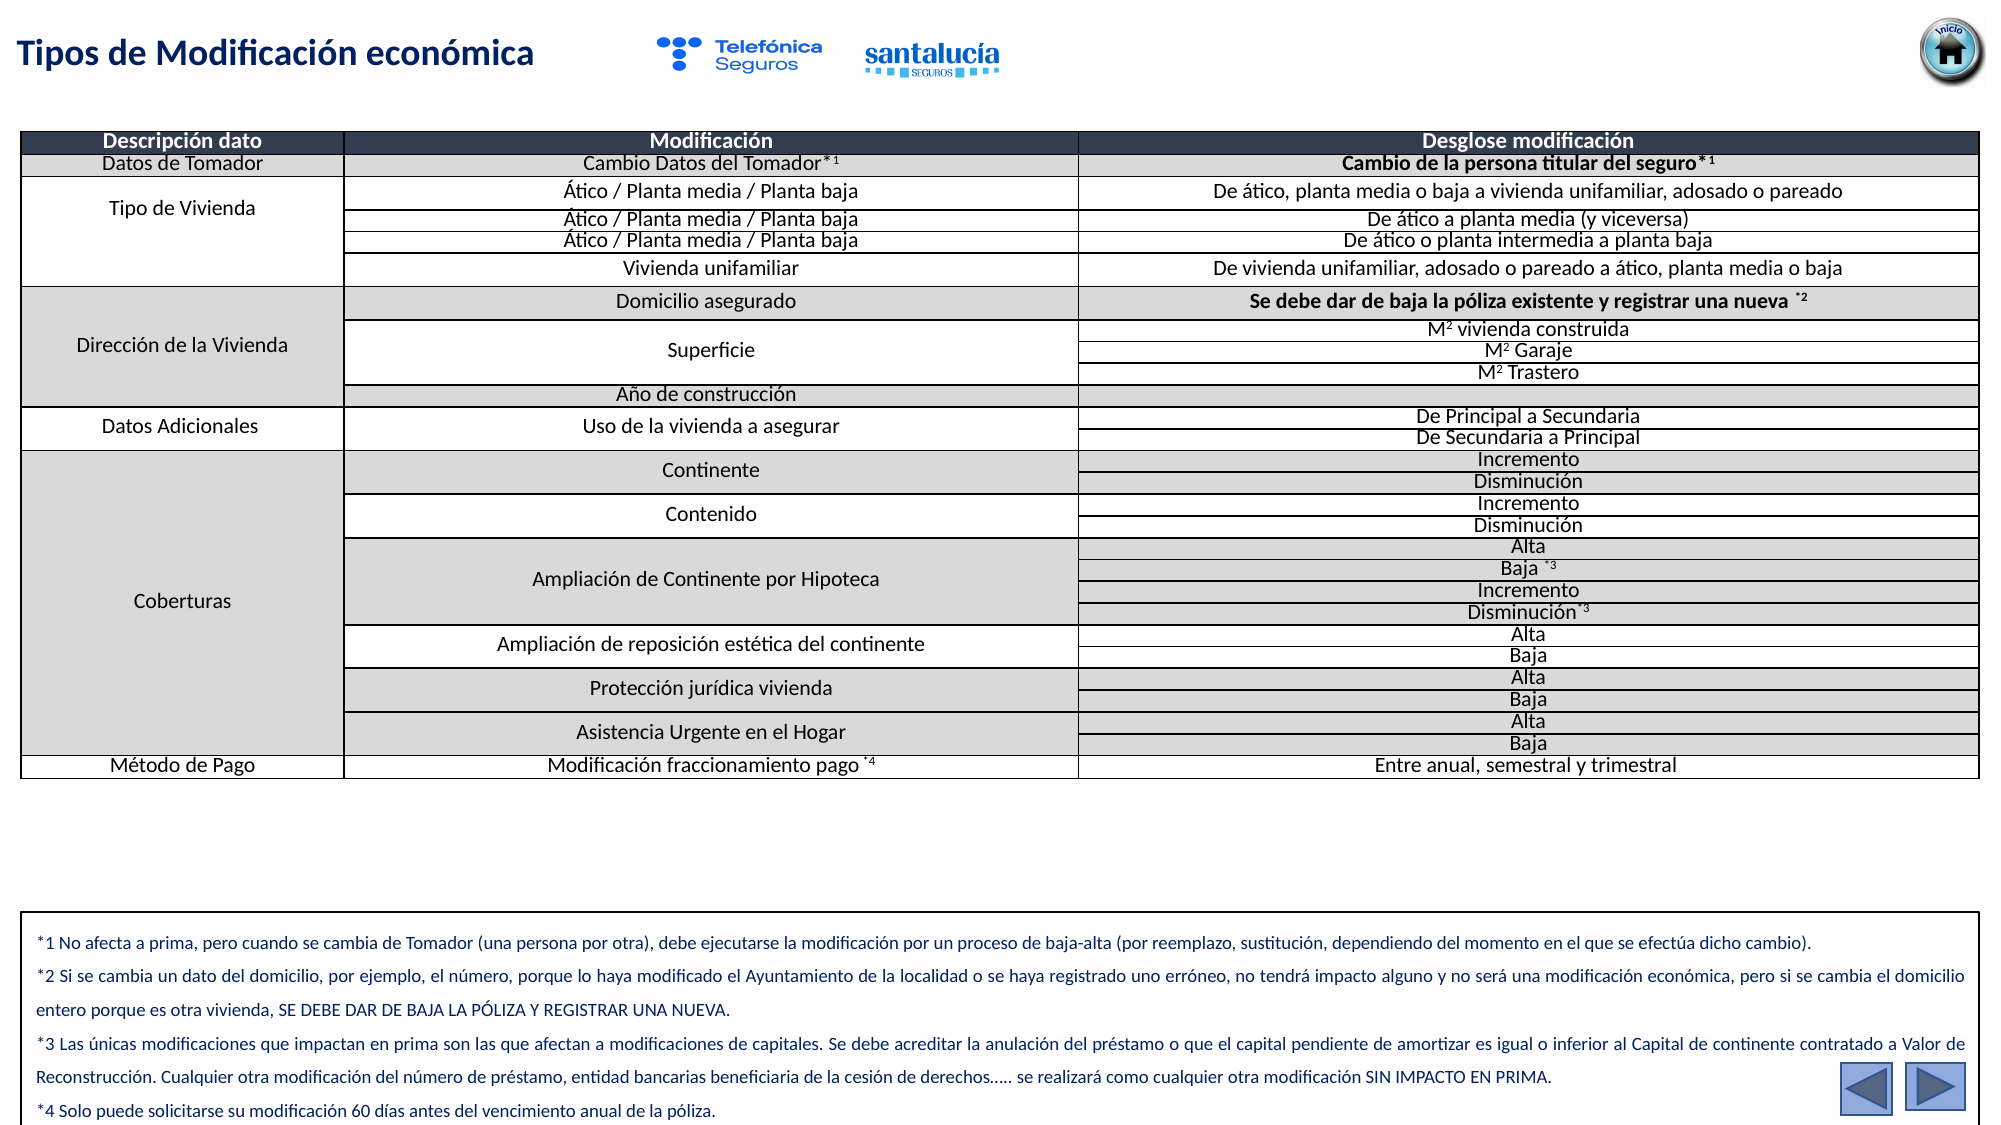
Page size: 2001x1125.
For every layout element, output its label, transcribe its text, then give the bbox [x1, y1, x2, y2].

table_cell Ático / Planta media / Planta baja [345, 177, 1078, 209]
table_cell Se debe dar de baja la póliza existente y registrar una nueva *2 [1079, 287, 1978, 319]
table_cell Alta [1079, 713, 1978, 733]
table_cell Incremento [1079, 451, 1978, 471]
table_cell Incremento [1079, 495, 1978, 515]
table_cell Ático / Planta media / Planta baja [345, 232, 1078, 252]
text_box Tipos de Modificación económica [1, 20, 551, 80]
text_box *1 No afecta a prima, pero cuando se cambia de Tomador (una persona por otra), debe ejecutarse la modificación por un proceso de baja-alta (por reemplazo, sustitución, dependiendo del momento en el que se efectúa dicho cambio). *2 Si se cambia un dato del domicilio, por ejemplo, el número, porque lo haya modificado el Ayuntamiento de la localidad o se haya registrado uno erróneo, no tendrá impacto alguno y no será una modificación económica, pero si se cambia el domicilio entero porque es otra vivienda, SE DEBE DAR DE BAJA LA PÓLIZA Y REGISTRAR UNA NUEVA. *3 Las únicas modificaciones que impactan en prima son las que afectan a modificaciones de capitales. Se debe acreditar la anulación del préstamo o que el capital pendiente de amortizar es igual o inferior al Capital de continente contratado a Valor de Reconstrucción. Cualquier otra modificación del número de préstamo, entidad bancarias beneficiaria de la cesión de derechos….. se realizará como cualquier otra modificación SIN IMPACTO EN PRIMA. *4 Solo puede solicitarse su modificación 60 días antes del vencimiento anual de la póliza. [21, 911, 1979, 1125]
table_cell Baja [1079, 735, 1978, 755]
table_cell Cambio de la persona titular del seguro*1 [1079, 155, 1978, 176]
table_cell Ático / Planta media / Planta baja [345, 211, 1078, 231]
table_cell Modificación fraccionamiento pago *4 [345, 756, 1078, 778]
table_cell Alta [1079, 669, 1978, 689]
table_cell Dirección de la Vivienda [22, 287, 343, 406]
table_cell Tipo de Vivienda [22, 177, 343, 286]
table_cell De Secundaria a Principal [1079, 430, 1978, 450]
table_cell Continente [345, 451, 1078, 493]
table_cell De ático o planta intermedia a planta baja [1079, 232, 1978, 252]
text_box [1905, 1062, 1966, 1111]
table_cell Baja [1079, 647, 1978, 667]
table_header Modificación [345, 132, 1078, 154]
table_cell Método de Pago [22, 756, 343, 778]
table_cell M2 Garaje [1079, 342, 1978, 362]
table_cell Baja *3 [1079, 560, 1978, 580]
table_cell Año de construcción [345, 386, 1078, 406]
table_cell Superficie [345, 321, 1078, 384]
table_cell Contenido [345, 495, 1078, 537]
table_cell Alta [1079, 626, 1978, 646]
table_cell Baja [1079, 691, 1978, 711]
text_box [1840, 1062, 1893, 1116]
table_cell Cambio Datos del Tomador*1 [345, 155, 1078, 176]
table_cell Ampliación de Continente por Hipoteca [345, 539, 1078, 624]
picture [864, 39, 1000, 81]
picture [644, 27, 834, 82]
table_cell Vivienda unifamiliar [345, 254, 1078, 286]
table_cell [1079, 386, 1978, 406]
table_cell Coberturas [22, 451, 343, 755]
table_cell Datos Adicionales [22, 408, 343, 450]
table_cell Disminución [1079, 473, 1978, 493]
table_cell M2 vivienda construida [1079, 321, 1978, 341]
table_cell Incremento [1079, 582, 1978, 602]
table_cell Alta [1079, 539, 1978, 559]
table_cell Uso de la vivienda a asegurar [345, 408, 1078, 450]
table_cell De ático, planta media o baja a vivienda unifamiliar, adosado o pareado [1079, 177, 1978, 209]
table_cell De vivienda unifamiliar, adosado o pareado a ático, planta media o baja [1079, 254, 1978, 286]
table_cell De ático a planta media (y viceversa) [1079, 211, 1978, 231]
table_header Descripción dato [22, 132, 343, 154]
table_cell Protección jurídica vivienda [345, 669, 1078, 711]
table_cell Entre anual, semestral y trimestral [1079, 756, 1978, 778]
table_cell Asistencia Urgente en el Hogar [345, 713, 1078, 755]
picture [1920, 17, 1986, 88]
table_cell Disminución [1079, 517, 1978, 537]
table_cell Datos de Tomador [22, 155, 343, 176]
table_cell M2 Trastero [1079, 364, 1978, 384]
table_cell Domicilio asegurado [345, 287, 1078, 319]
table_header Desglose modificación [1079, 132, 1978, 154]
table_cell De Principal a Secundaria [1079, 408, 1978, 428]
table_cell Ampliación de reposición estética del continente [345, 626, 1078, 667]
table_cell Disminución*3 [1079, 604, 1978, 624]
